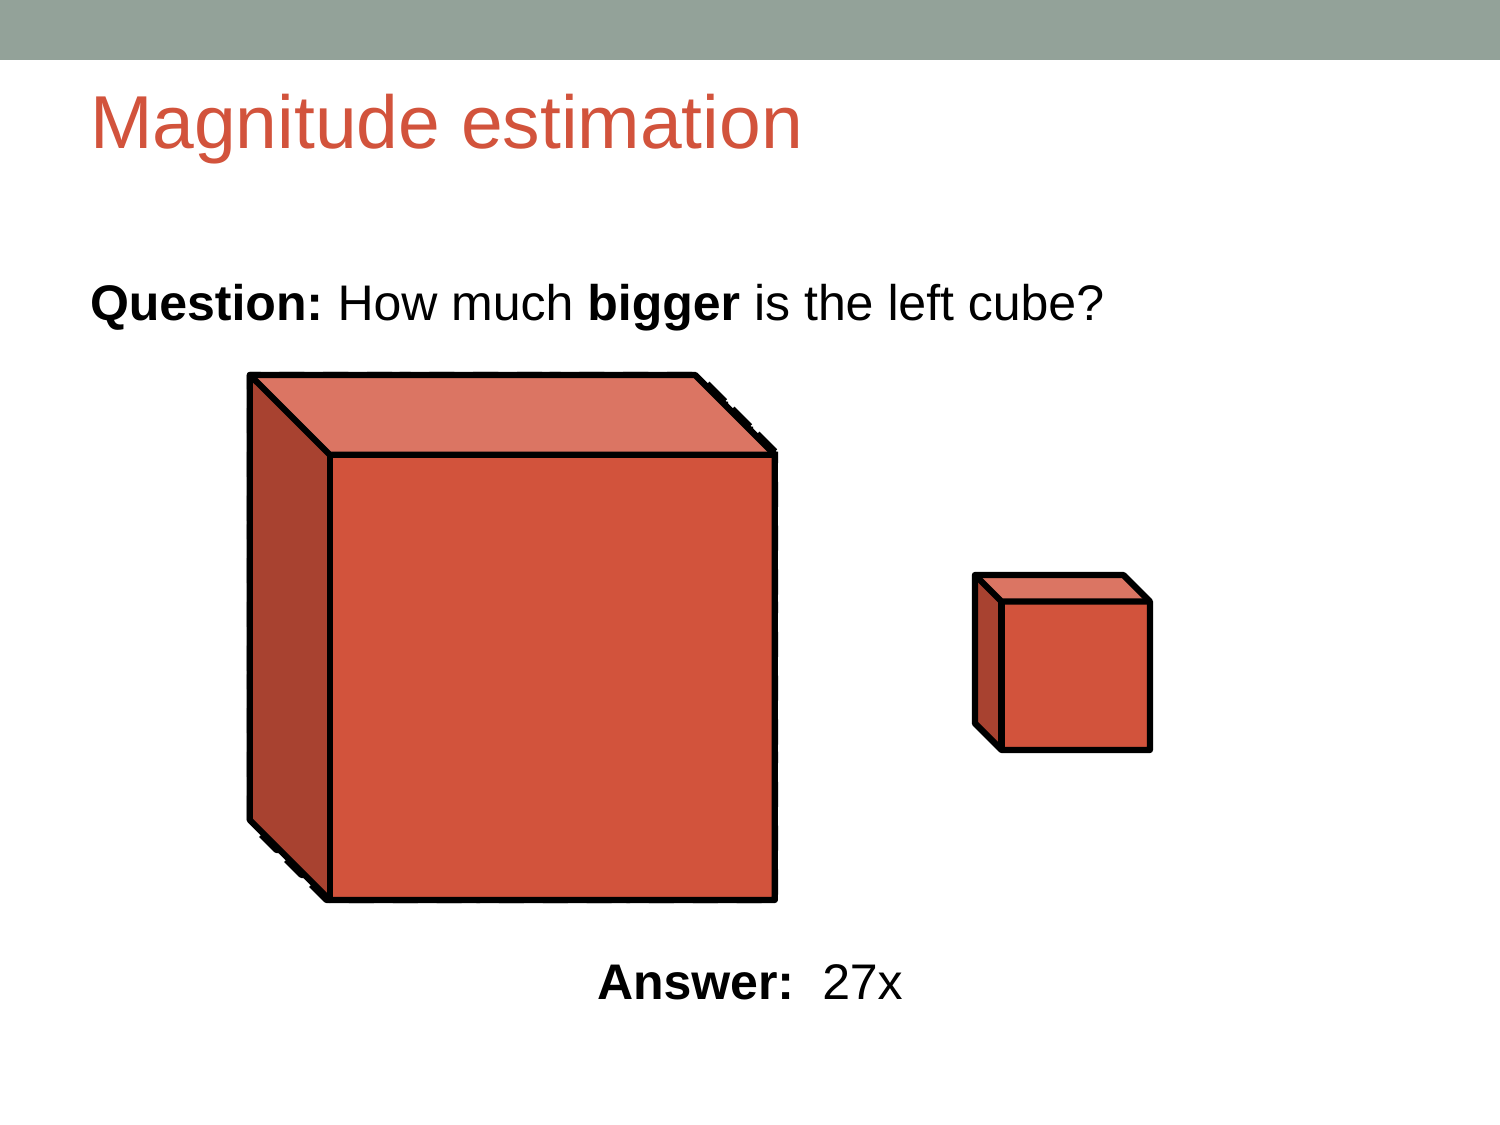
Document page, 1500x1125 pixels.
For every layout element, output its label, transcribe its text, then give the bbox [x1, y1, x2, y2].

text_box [249, 374, 776, 901]
title Color 101 [976, 575, 1150, 601]
title Magnitude estimation [75, 37, 1425, 200]
list Question: How much bigger is the left cube? Answer: 27x [75, 262, 1425, 1063]
text_box [974, 575, 1150, 751]
